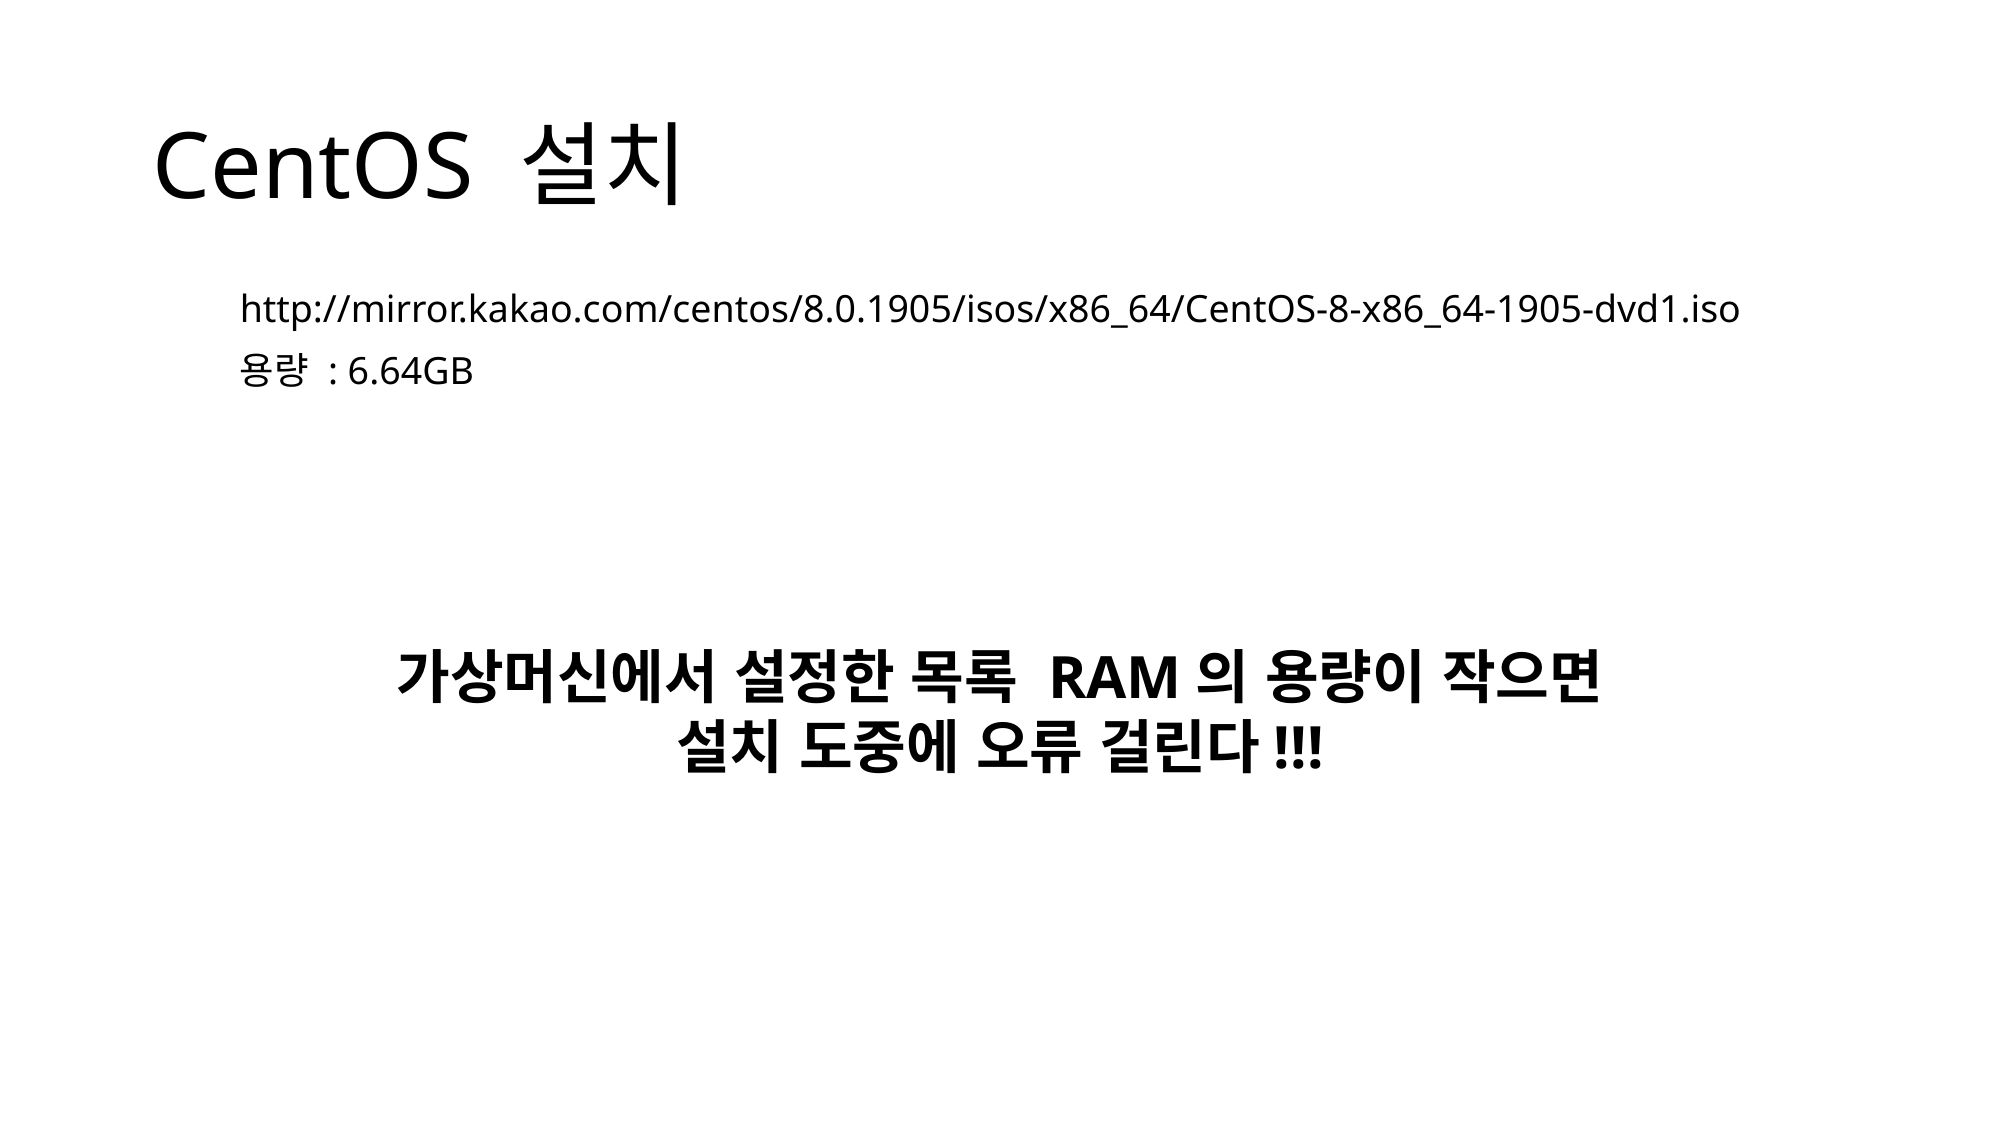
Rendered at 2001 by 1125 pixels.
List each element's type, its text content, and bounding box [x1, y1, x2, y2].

text_box http://mirror.kakao.com/centos/8.0.1905/isos/x86_64/CentOS-8-x86_64-1905-dvd1.iso [225, 277, 1775, 337]
title CentOS 설치 [137, 59, 1863, 278]
text_box 용량 : 6.64GB [225, 339, 1775, 400]
text_box 가상머신에서 설정한 목록 RAM의 용량이 작으면 설치 도중에 오류 걸린다!!! [33, 632, 1967, 788]
